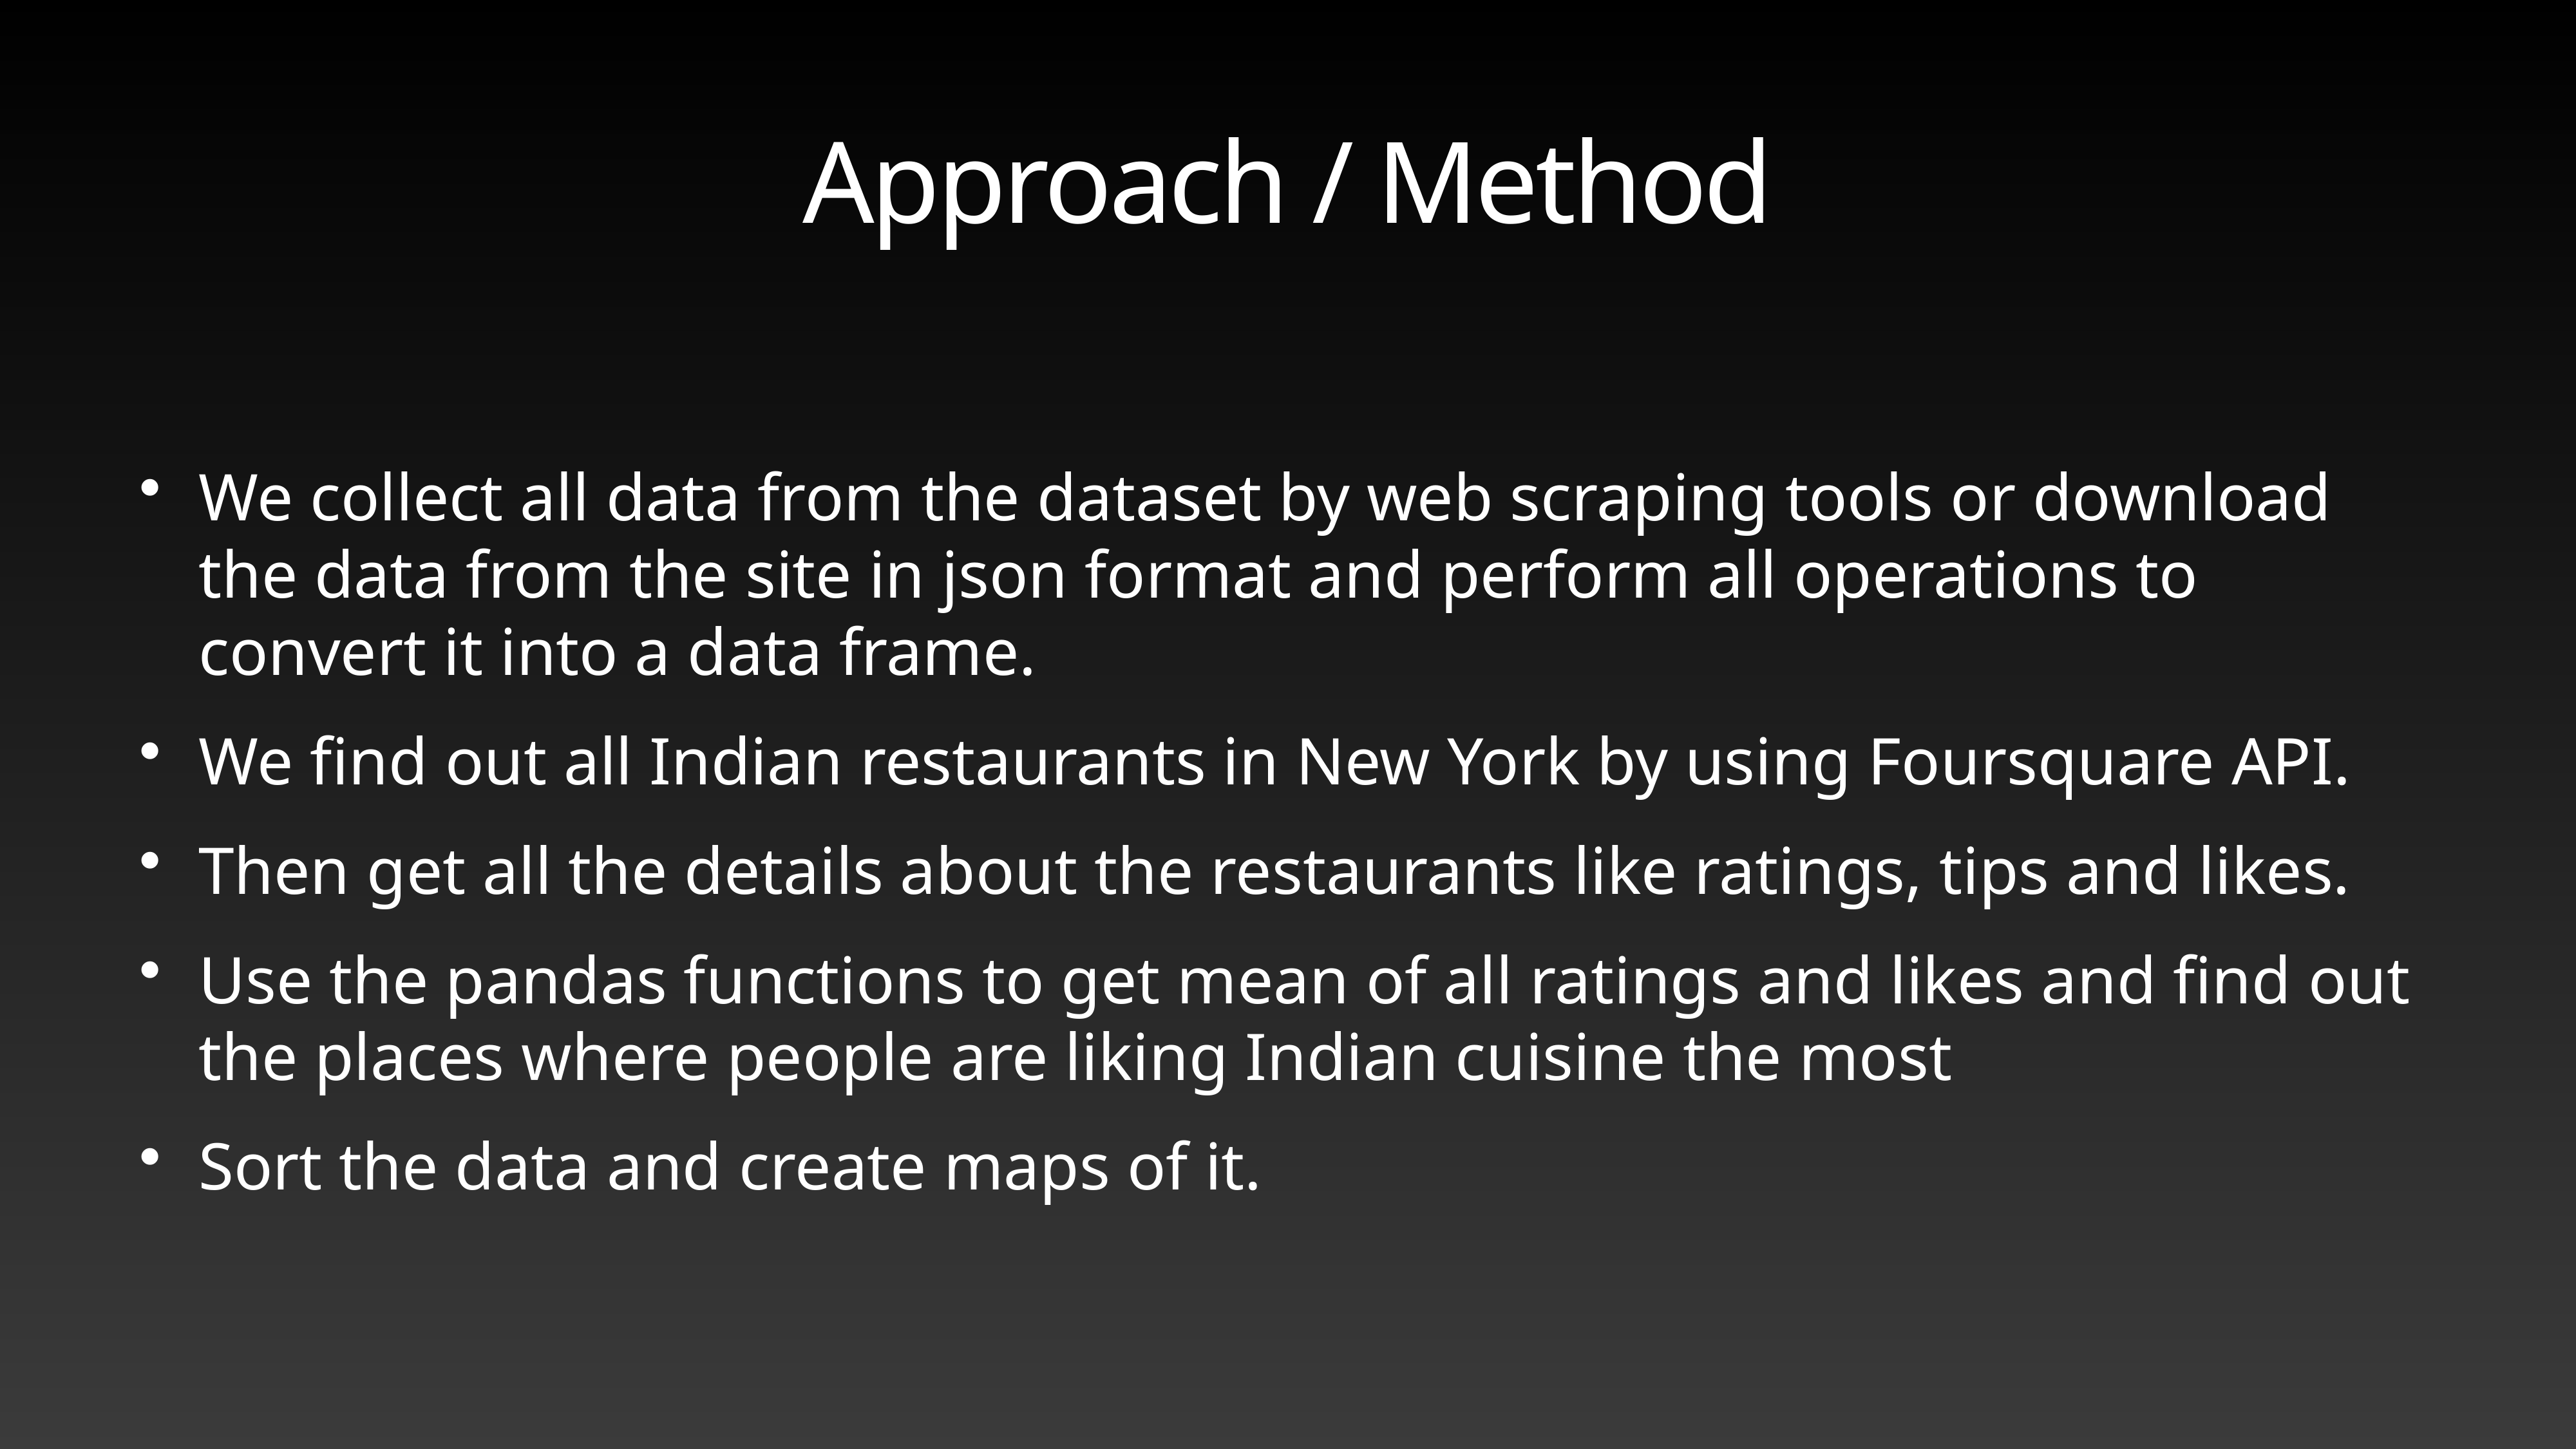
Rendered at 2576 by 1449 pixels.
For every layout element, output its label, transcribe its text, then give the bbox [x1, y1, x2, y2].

list We collect all data from the dataset by web scraping tools or download the data from the site in json format and perform all operations to convert it into a data frame. We find out all Indian restaurants in New York by using Foursquare API. Then get all the details about the restaurants like ratings, tips and likes. Use the pandas functions to get mean of all ratings and likes and find out the places where people are liking Indian cuisine the most Sort the data and create maps of it. [133, 450, 2443, 1342]
title Approach / Method [133, 85, 2443, 251]
